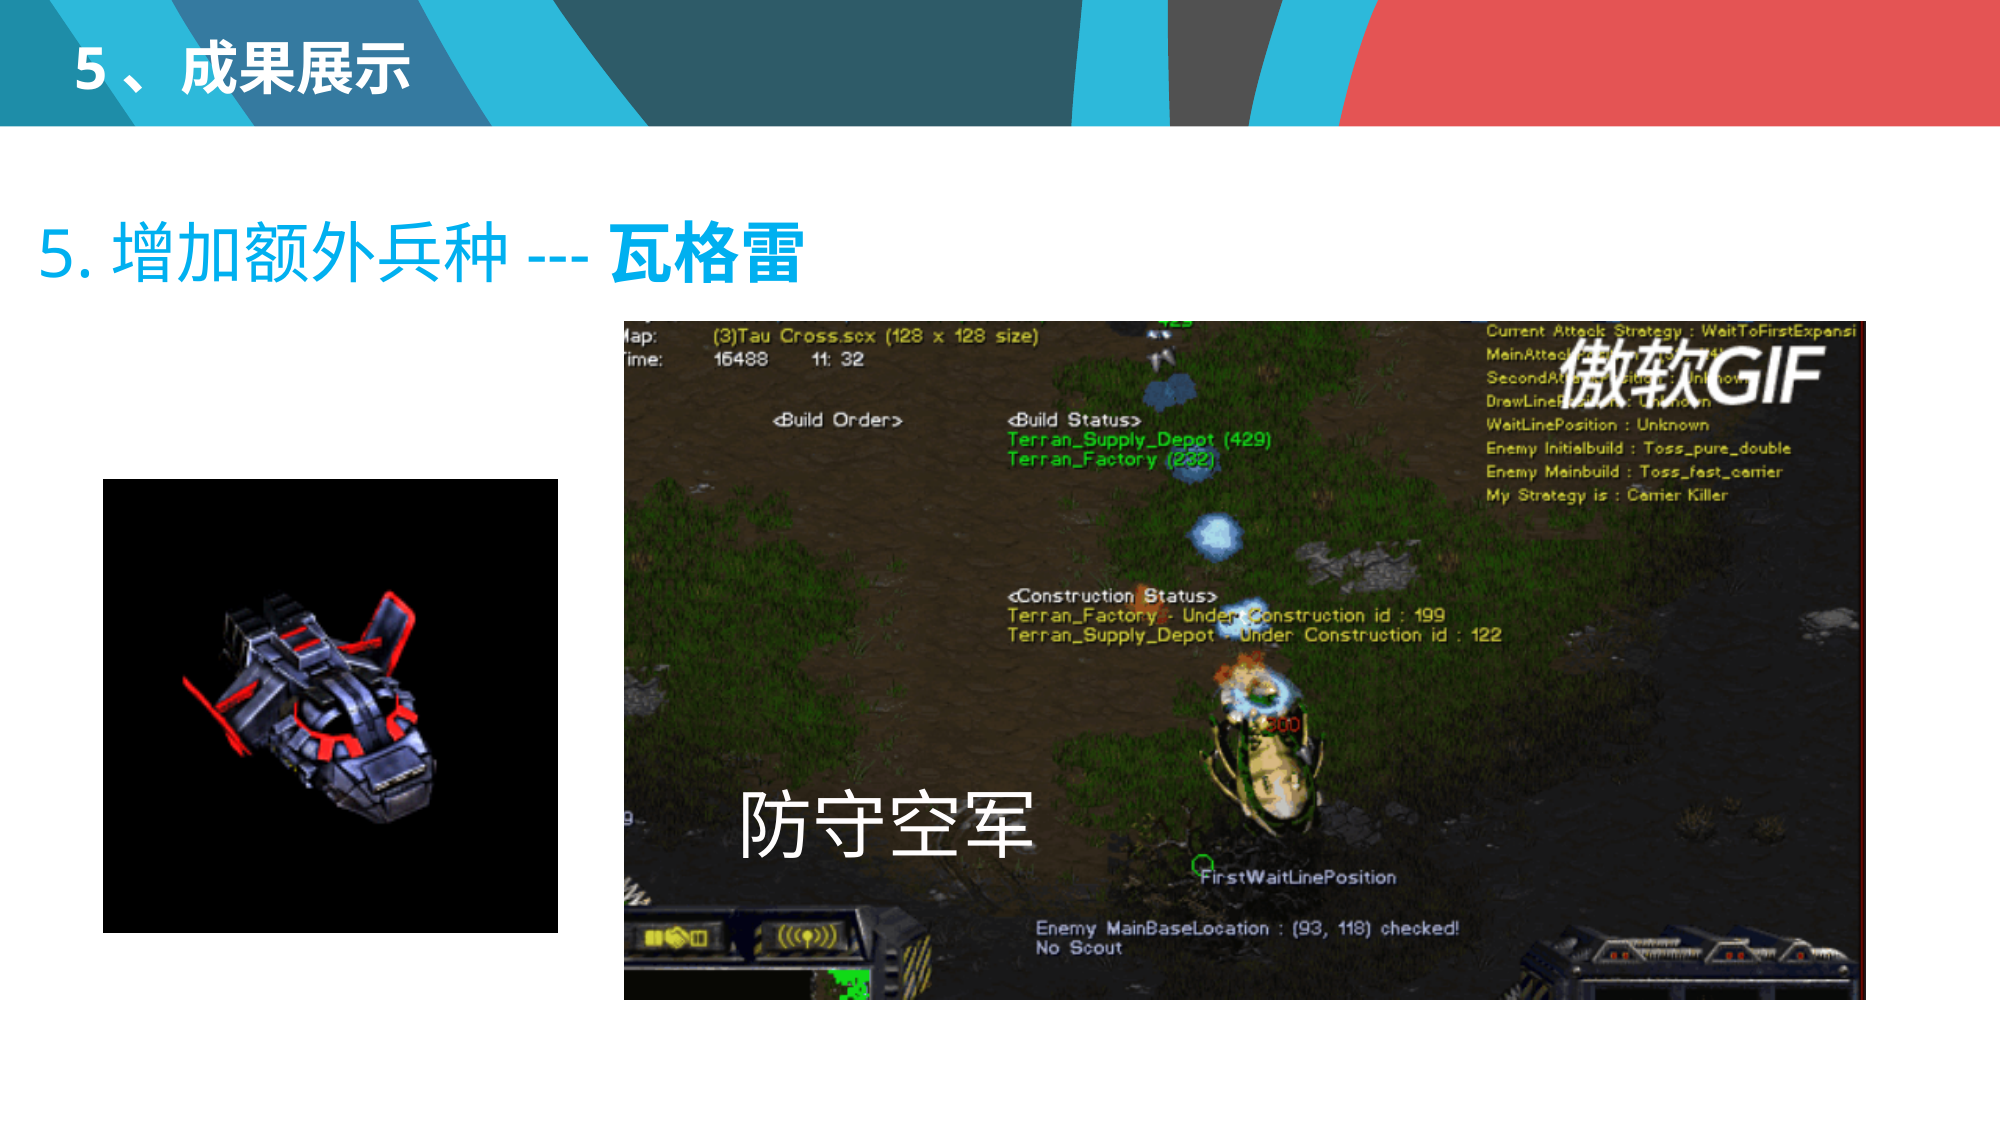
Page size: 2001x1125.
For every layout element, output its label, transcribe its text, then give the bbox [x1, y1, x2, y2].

picture [103, 479, 558, 933]
picture [624, 321, 1866, 1000]
list 5、成果展示 [59, 64, 1332, 162]
text_box 5.增加额外兵种---瓦格雷 [23, 203, 822, 299]
